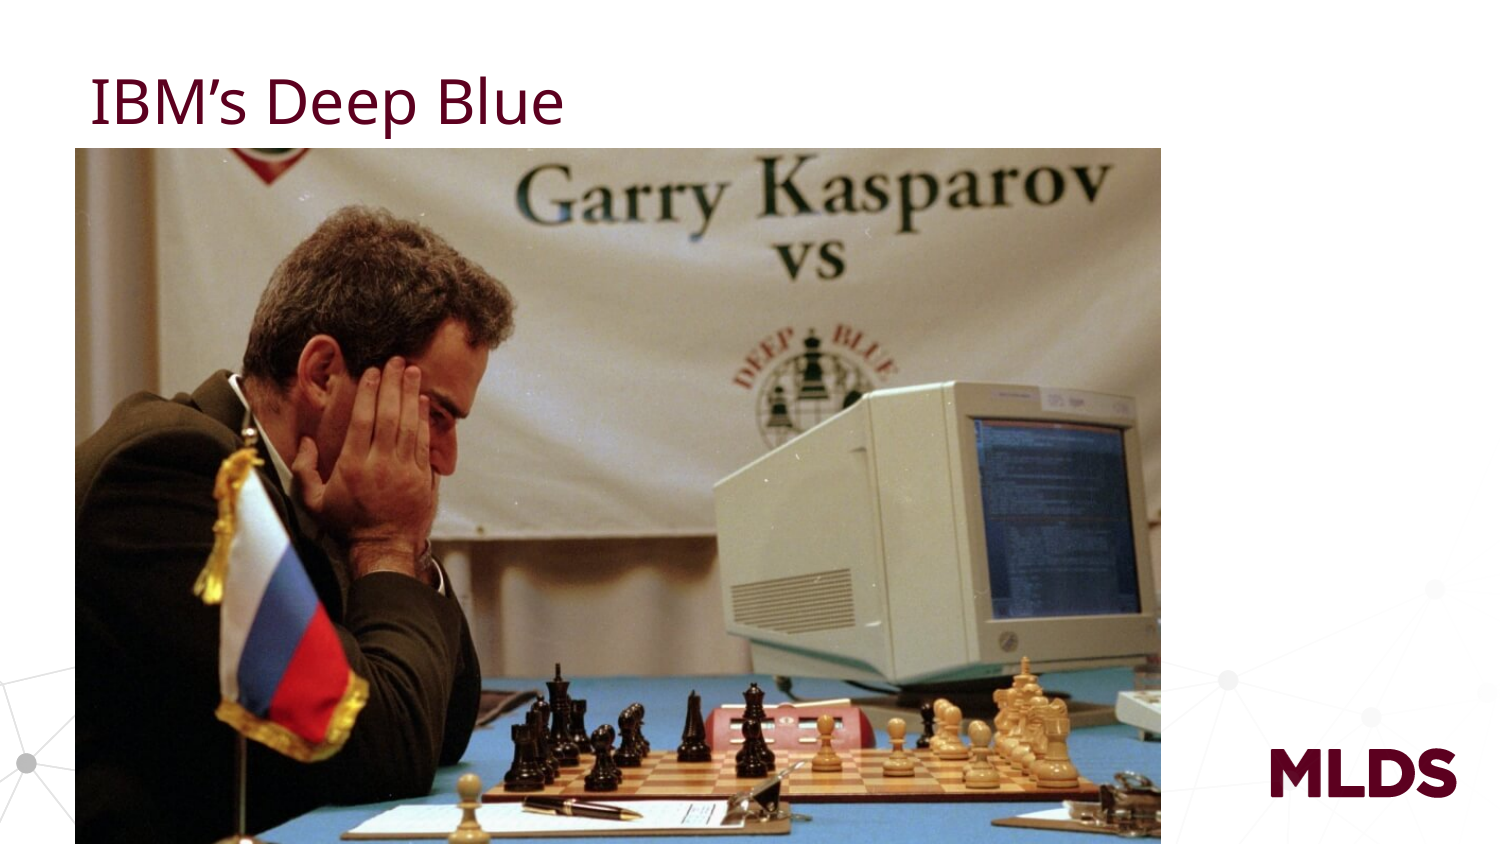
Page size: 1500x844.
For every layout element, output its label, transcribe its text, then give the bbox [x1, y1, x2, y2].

title IBM’s Deep Blue [75, 49, 1041, 148]
picture [0, 0, 1500, 844]
